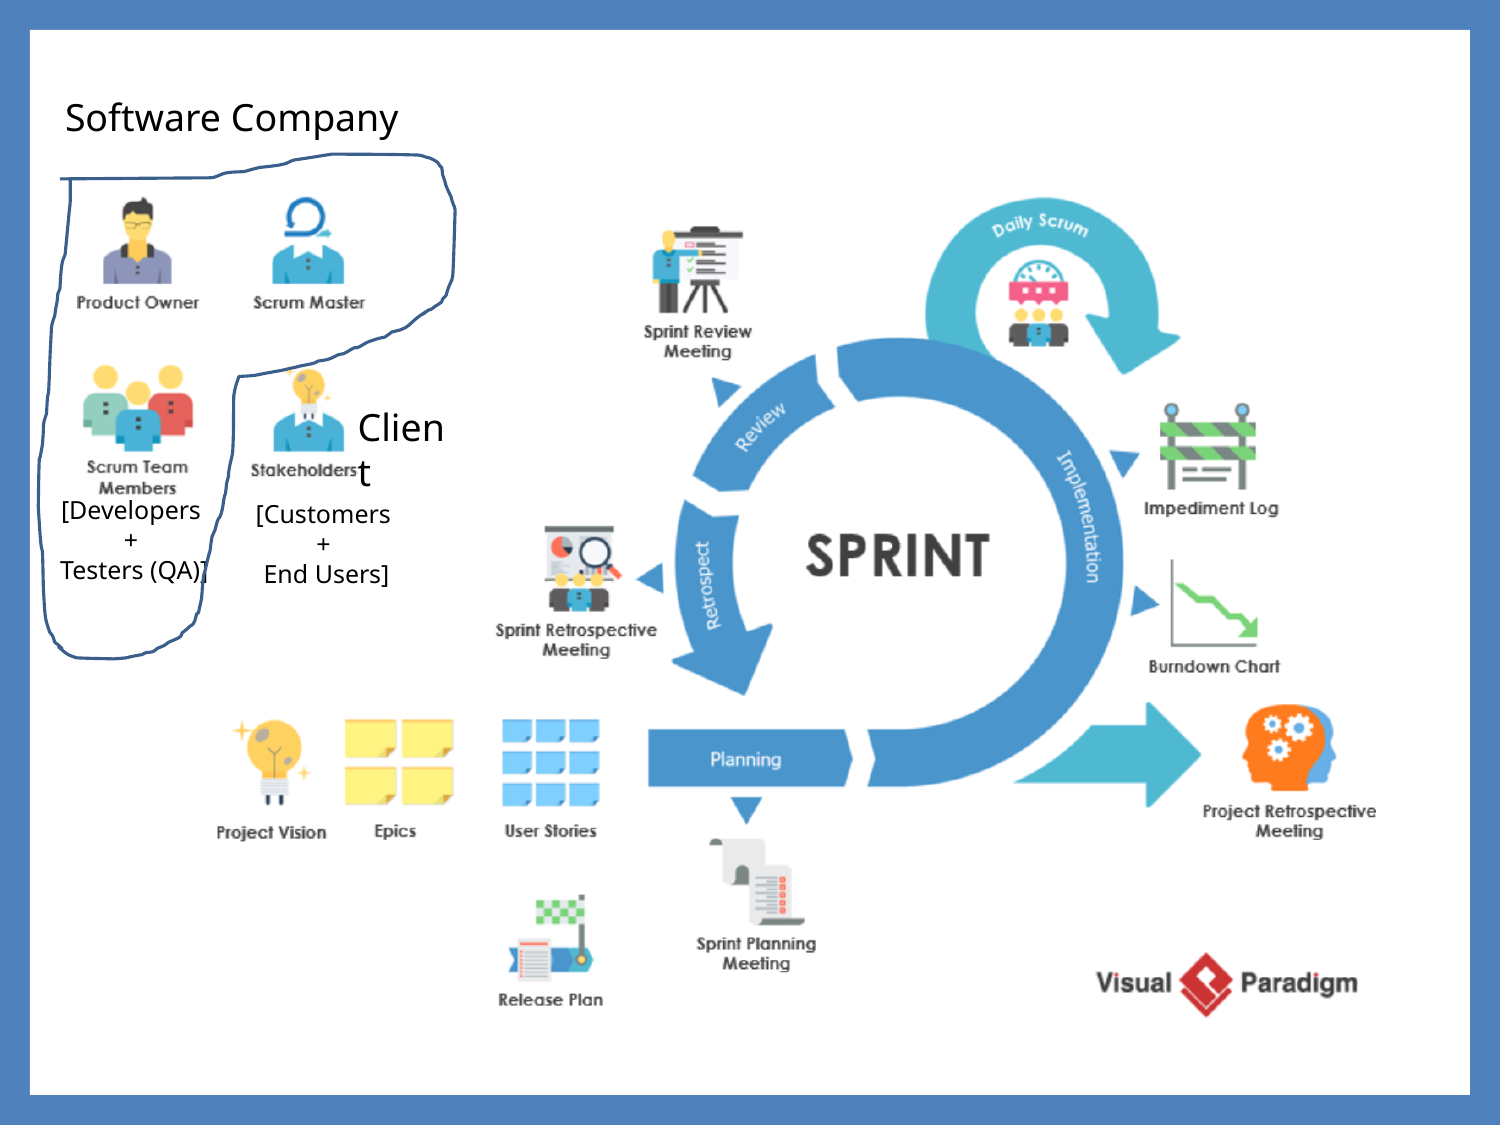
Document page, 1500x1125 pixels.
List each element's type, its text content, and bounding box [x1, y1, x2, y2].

text_box [259, 152, 443, 166]
text_box Software Company [50, 86, 444, 147]
text_box [36, 315, 53, 642]
picture [59, 168, 1418, 1027]
